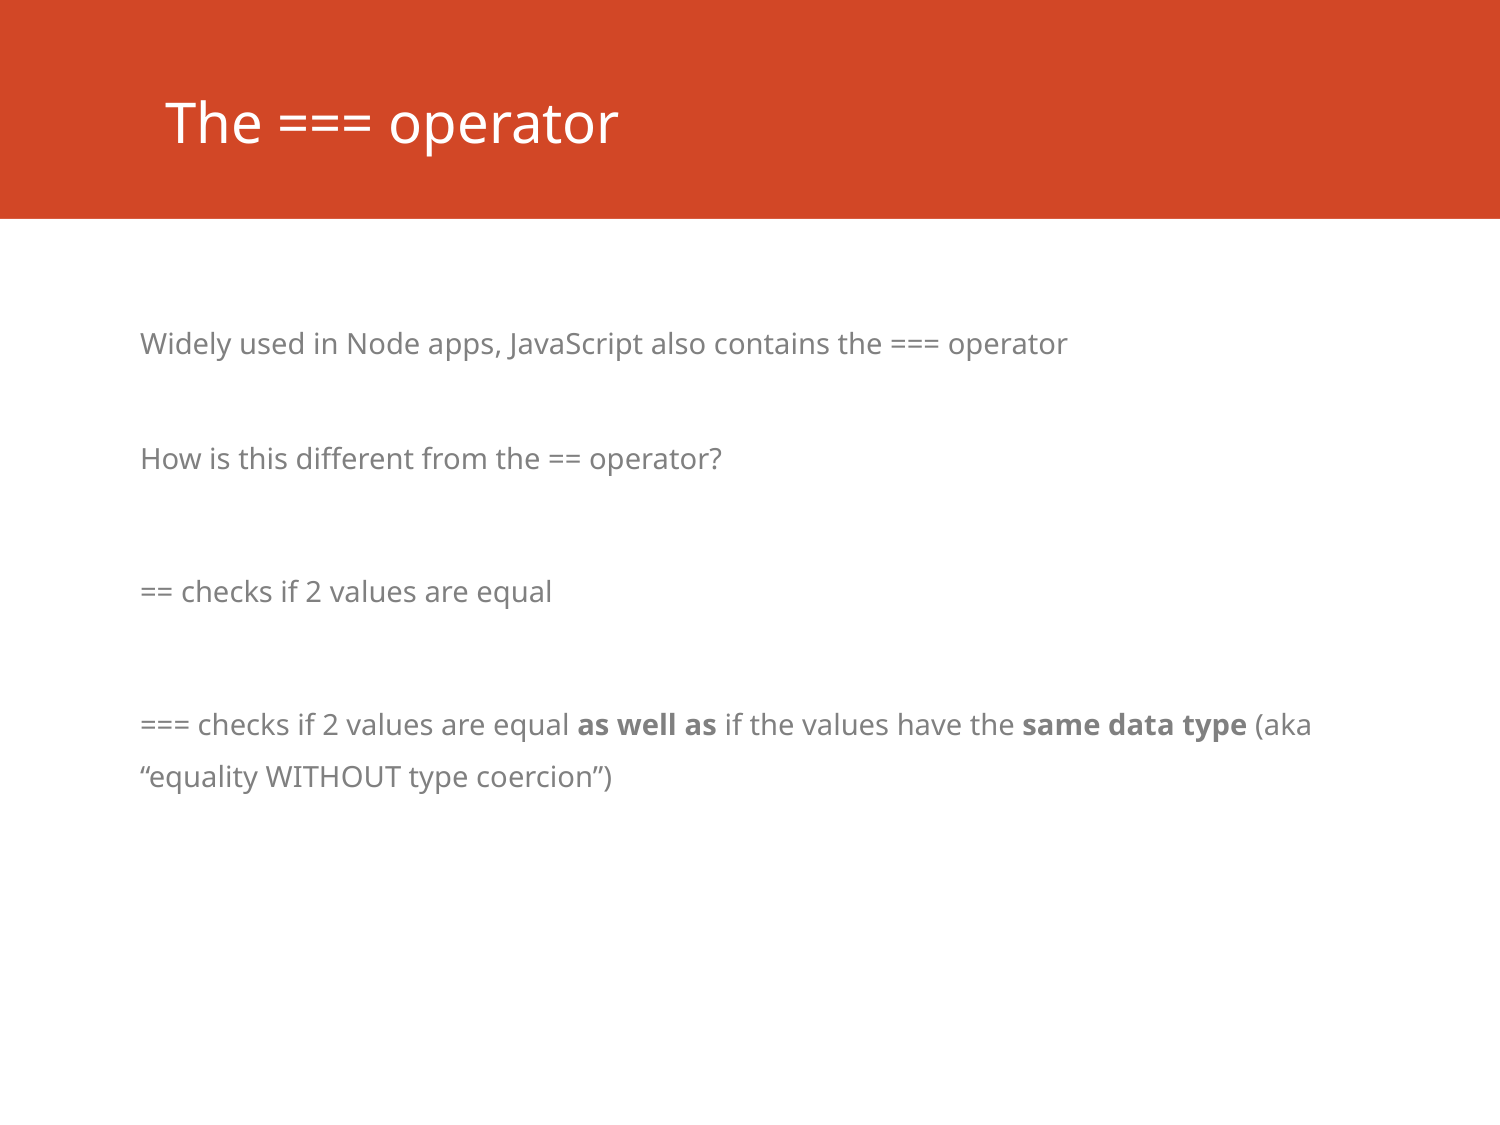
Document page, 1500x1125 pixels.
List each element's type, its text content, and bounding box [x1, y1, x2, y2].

list Widely used in Node apps, JavaScript also contains the === operator How is this different from the == operator? == checks if 2 values are equal === checks if 2 values are equal as well as if the values have the same data type (aka “equality WITHOUT type coercion”) [125, 299, 1375, 900]
title The === operator [150, 44, 1400, 163]
